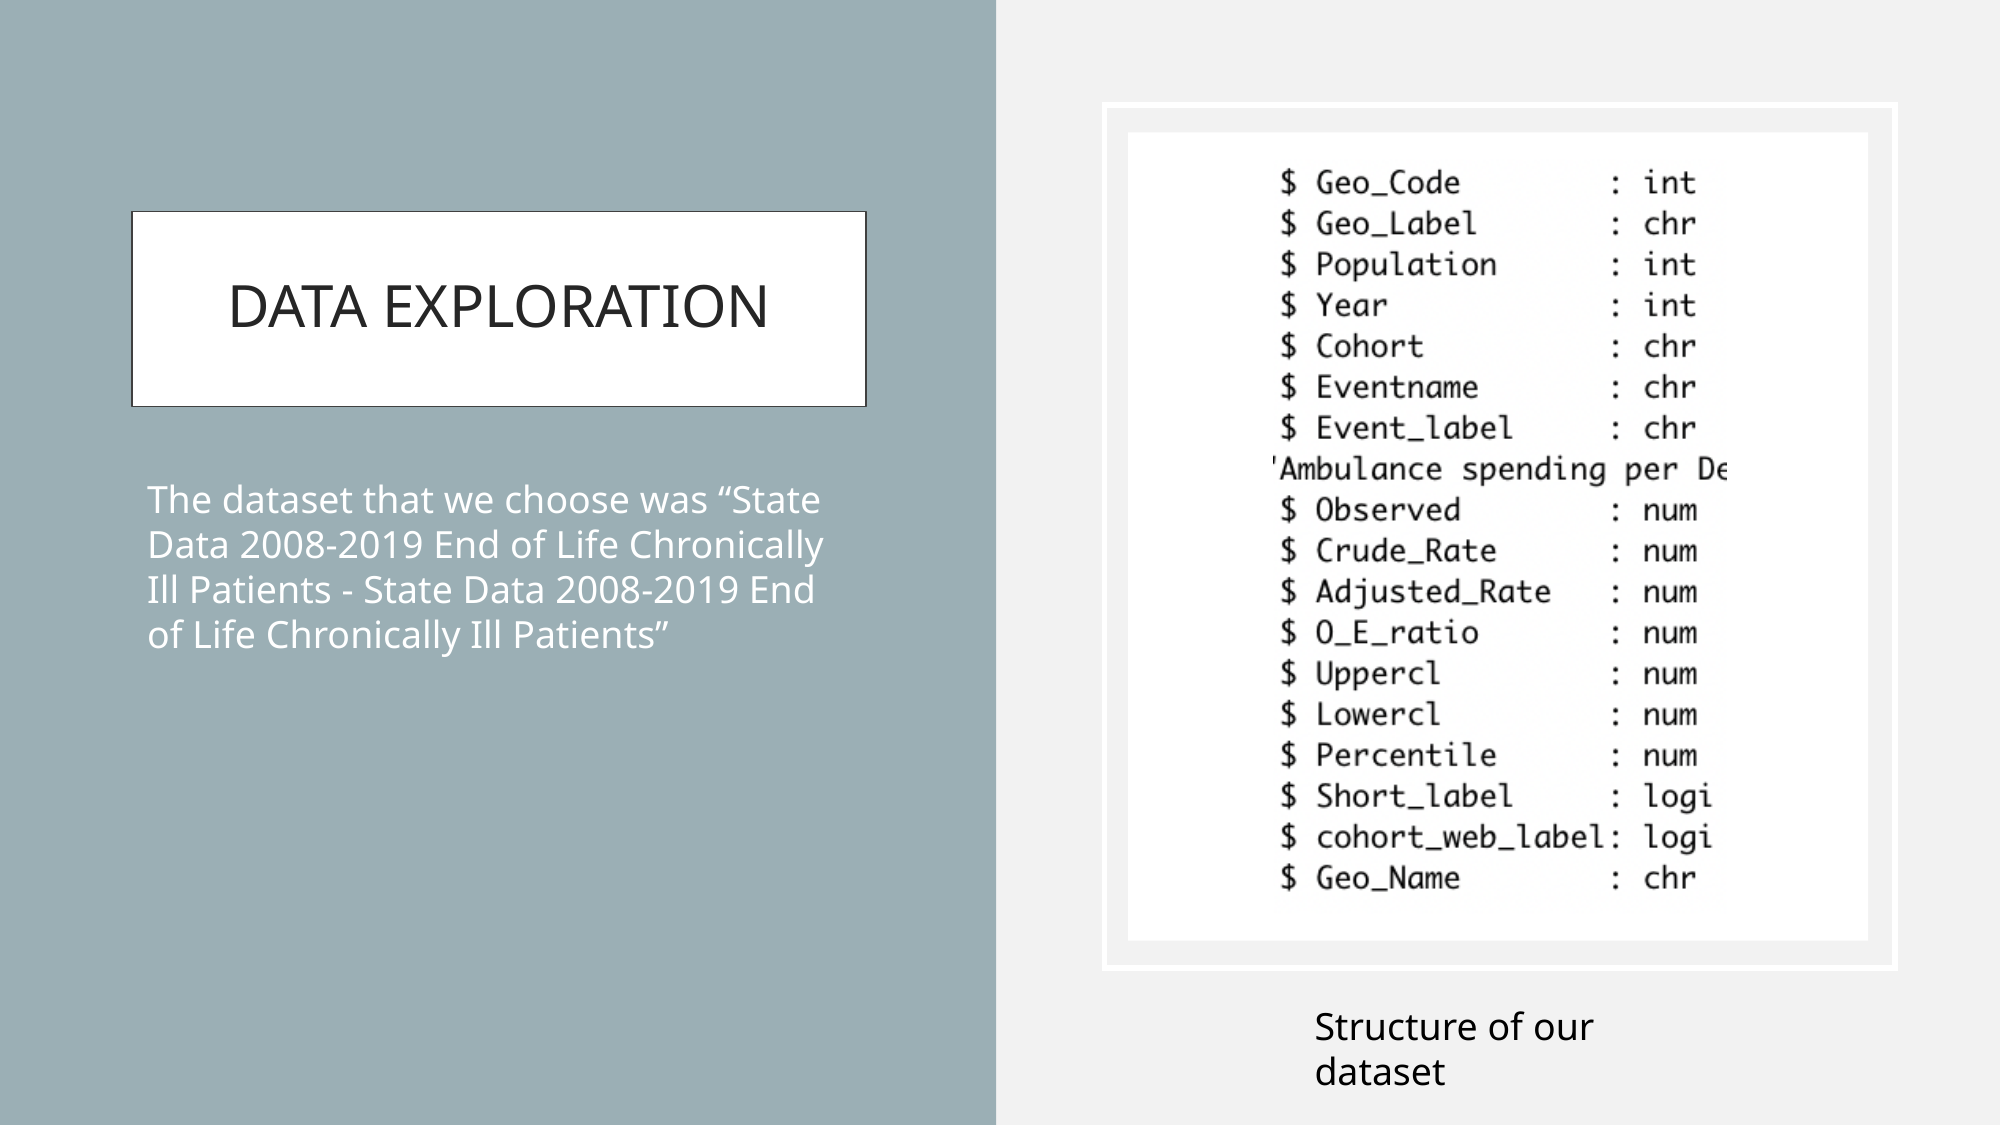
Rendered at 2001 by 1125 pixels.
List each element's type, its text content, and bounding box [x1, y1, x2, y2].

title DATA EXPLORATION [129, 209, 869, 409]
list The dataset that we choose was “State Data 2008-2019 End of Life Chronically Ill Patients - State Data 2008-2019 End of Life Chronically Ill Patients” [131, 468, 867, 969]
text_box [0, 0, 997, 1125]
text_box Structure of our dataset [1299, 995, 1700, 1100]
picture [1273, 158, 1727, 914]
text_box [1104, 104, 1895, 968]
text_box [1128, 132, 1869, 941]
